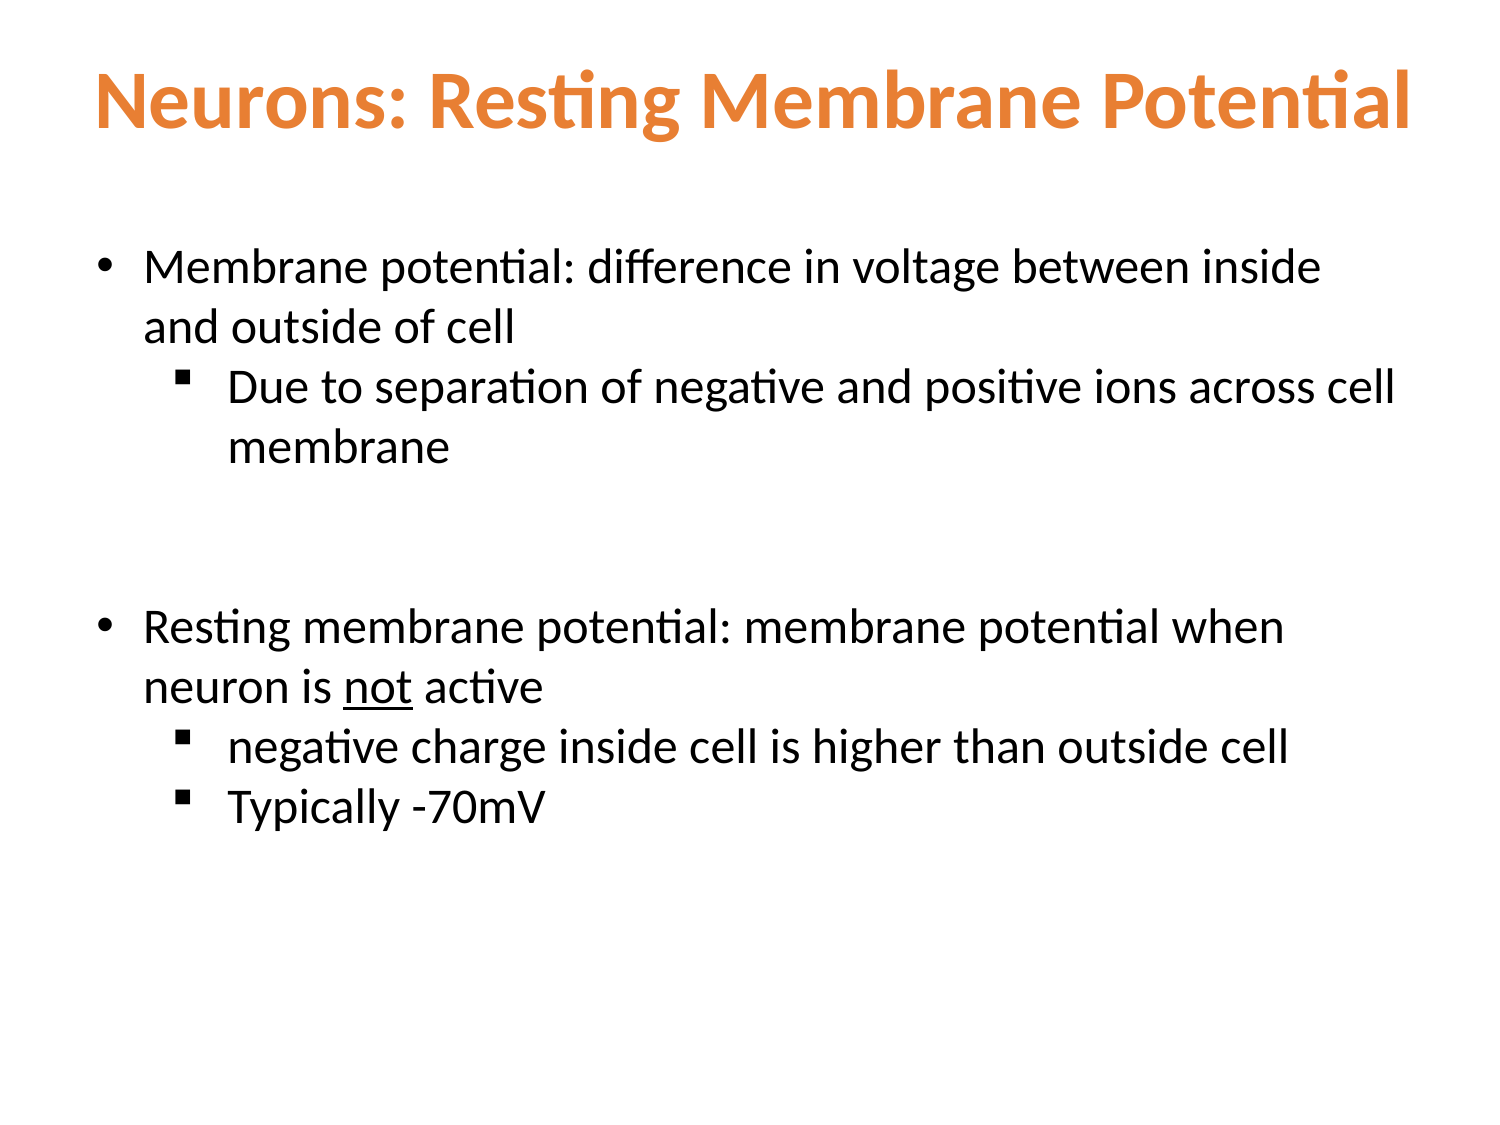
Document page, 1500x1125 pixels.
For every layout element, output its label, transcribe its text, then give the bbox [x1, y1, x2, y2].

text_box Membrane potential: difference in voltage between inside and outside of cell Due to separation of negative and positive ions across cell membrane Resting membrane potential: membrane potential when neuron is not active negative charge inside cell is higher than outside cell Typically -70mV [81, 226, 1420, 902]
text_box Neurons: Resting Membrane Potential [79, 37, 1429, 153]
